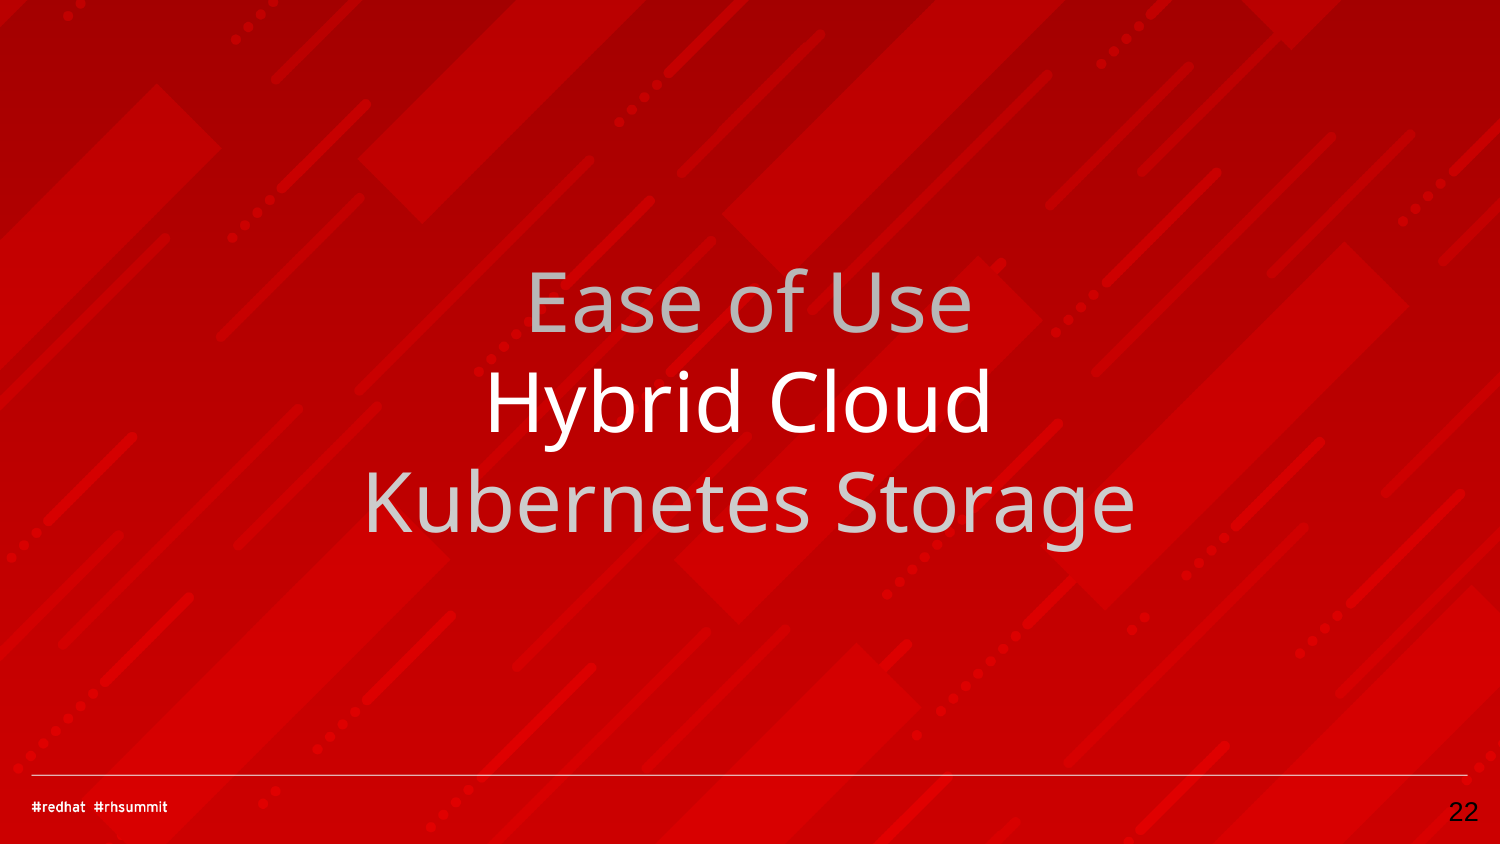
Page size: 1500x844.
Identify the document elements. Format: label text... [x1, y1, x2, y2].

text_box Ease of Use Hybrid Cloud Kubernetes Storage [214, 213, 1286, 586]
picture [0, 0, 1500, 844]
slide_number ‹#› [1403, 779, 1494, 844]
